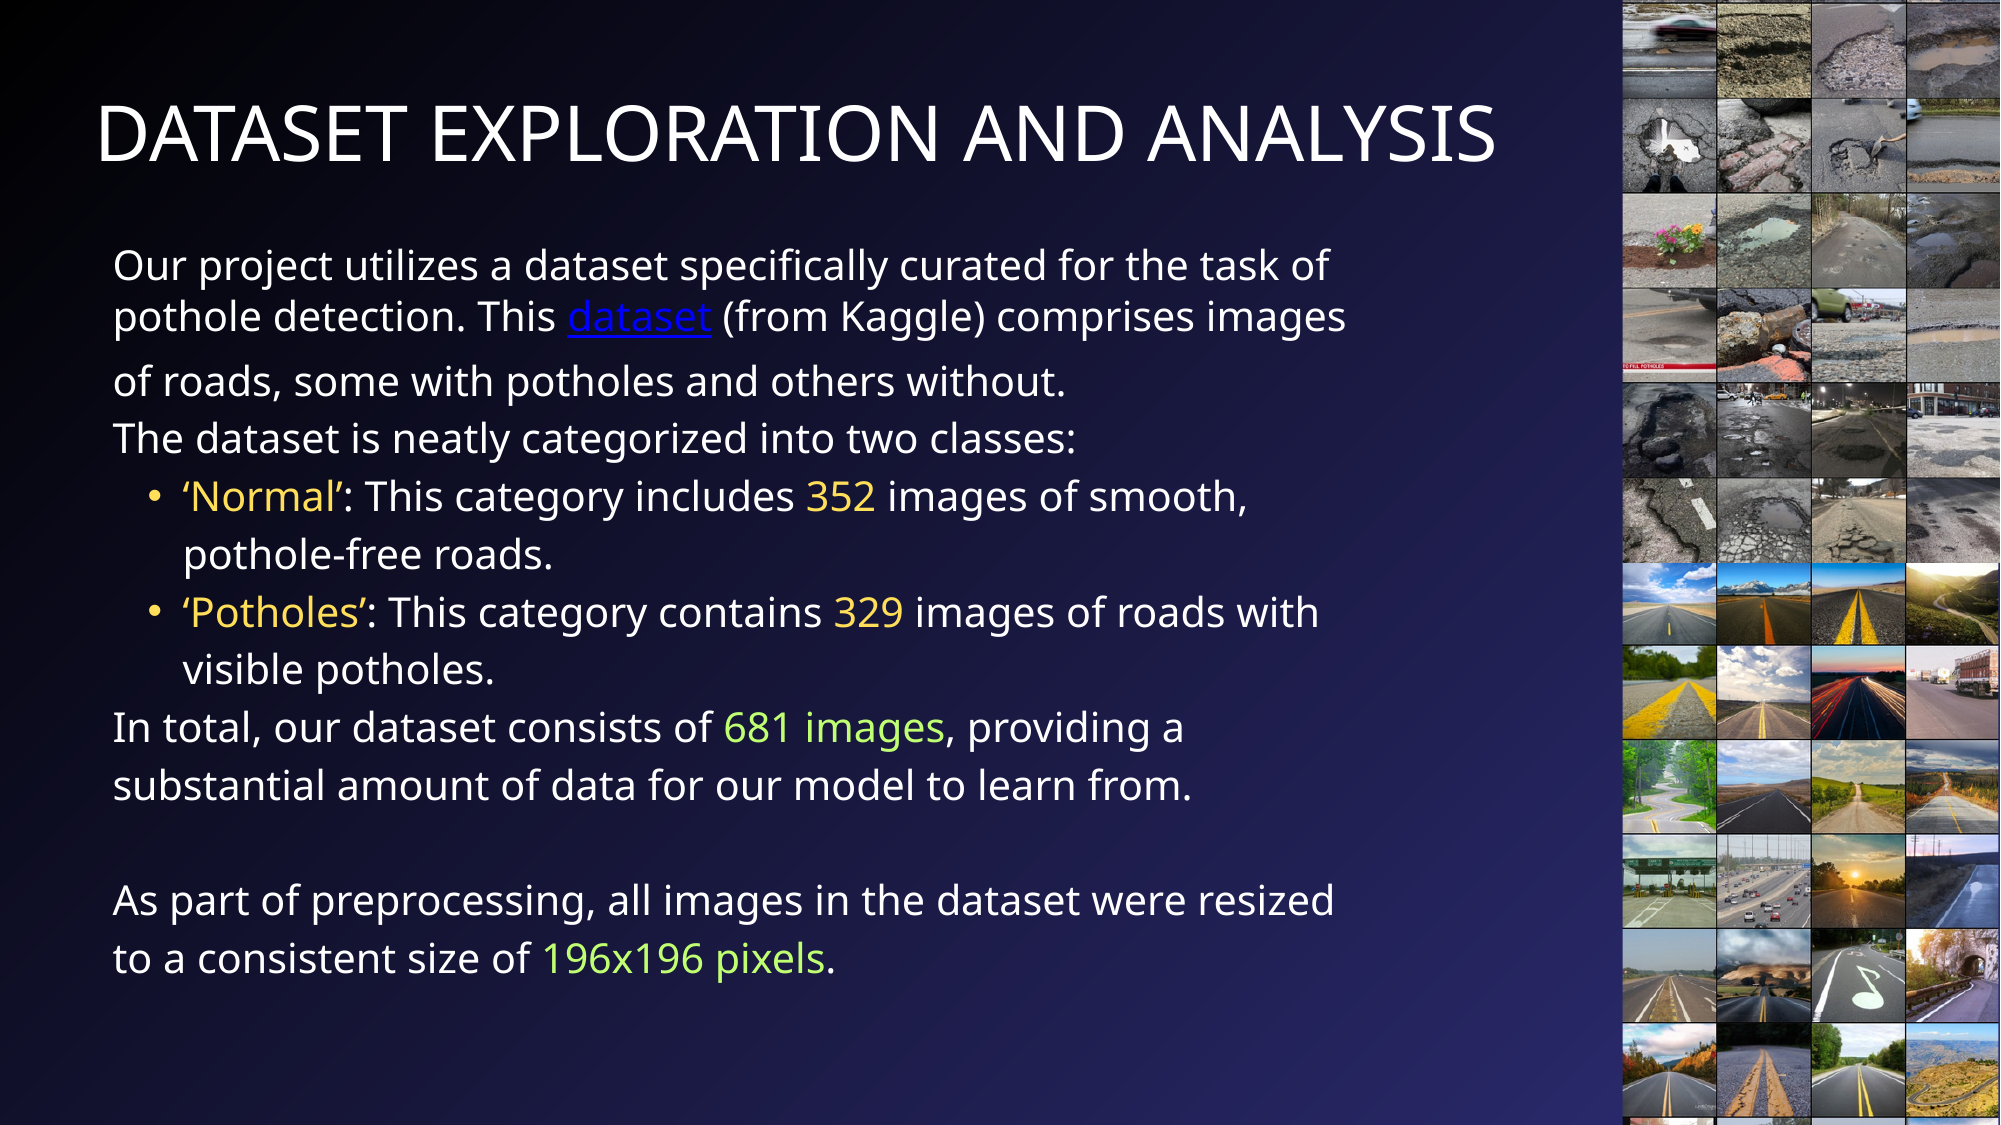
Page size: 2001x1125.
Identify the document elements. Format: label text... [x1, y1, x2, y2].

text_box DATASET EXPLORATION AND ANALYSIS [94, 84, 1519, 177]
text_box Our project utilizes a dataset specifically curated for the task of pothole detection. This dataset (from Kaggle) comprises images of roads, some with potholes and others without. The dataset is neatly categorized into two classes: ‘Normal’: This category includes 352 images of smooth, pothole-free roads. ‘Potholes’: This category contains 329 images of roads with visible potholes. In total, our dataset consists of 681 images, providing a substantial amount of data for our model to learn from. As part of preprocessing, all images in the dataset were resized to a consistent size of 196x196 pixels. [112, 230, 1384, 982]
text_box [1622, 0, 2000, 563]
text_box [1622, 563, 1999, 1125]
